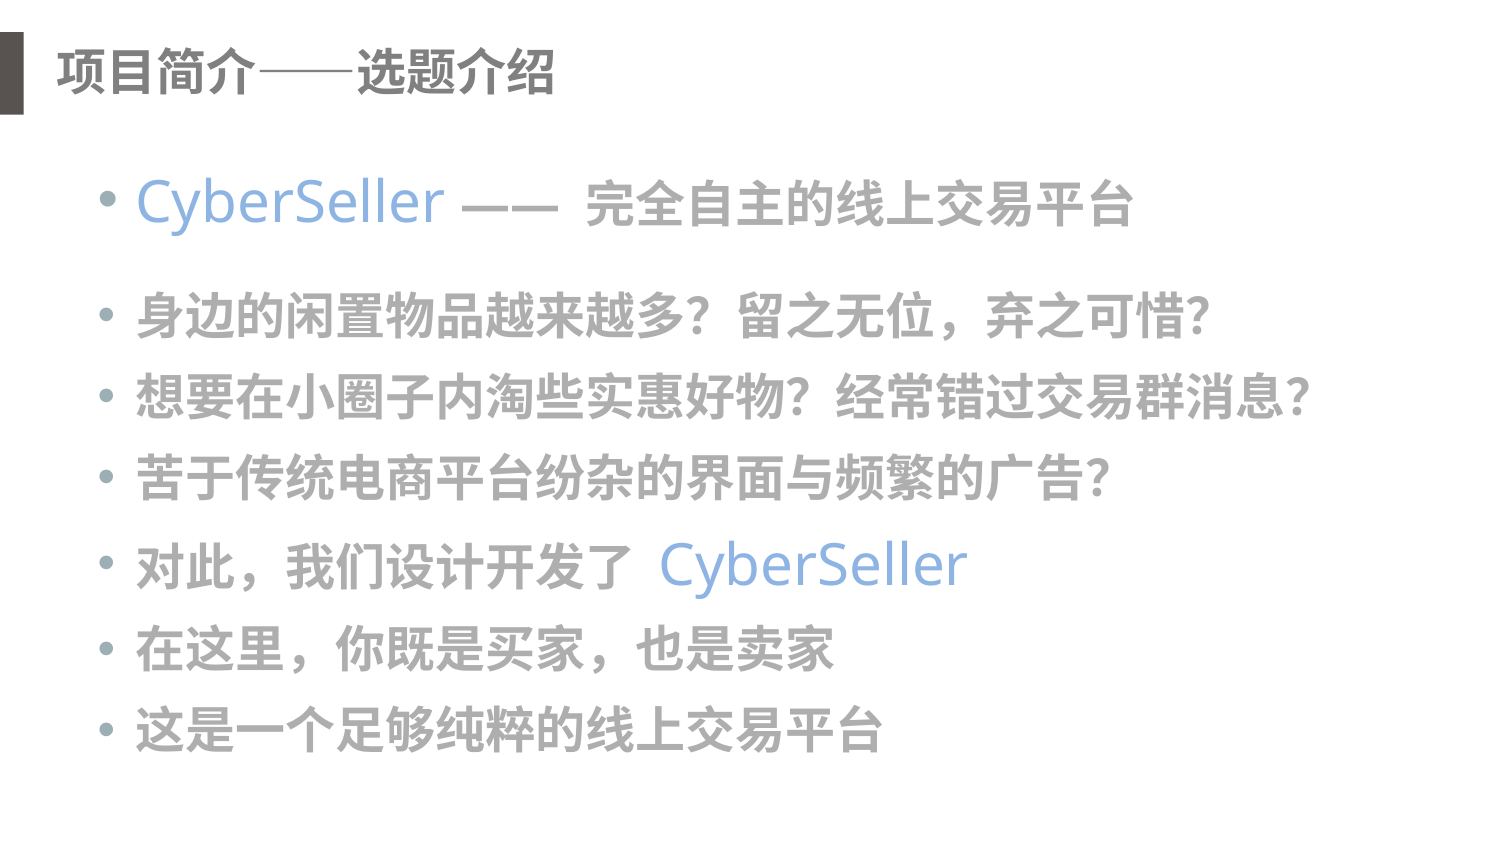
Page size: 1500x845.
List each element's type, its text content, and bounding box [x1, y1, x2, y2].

text_box 项目简介——选题介绍 [41, 33, 597, 109]
text_box [0, 30, 26, 117]
text_box CyberSeller —— 完全自主的线上交易平台 身边的闲置物品越来越多？留之无位，弃之可惜？ 想要在小圈子内淘些实惠好物？经常错过交易群消息？ 苦于传统电商平台纷杂的界面与频繁的广告？ 对此，我们设计开发了 CyberSeller 在这里，你既是买家，也是卖家 这是一个足够纯粹的线上交易平台 [82, 156, 1447, 764]
